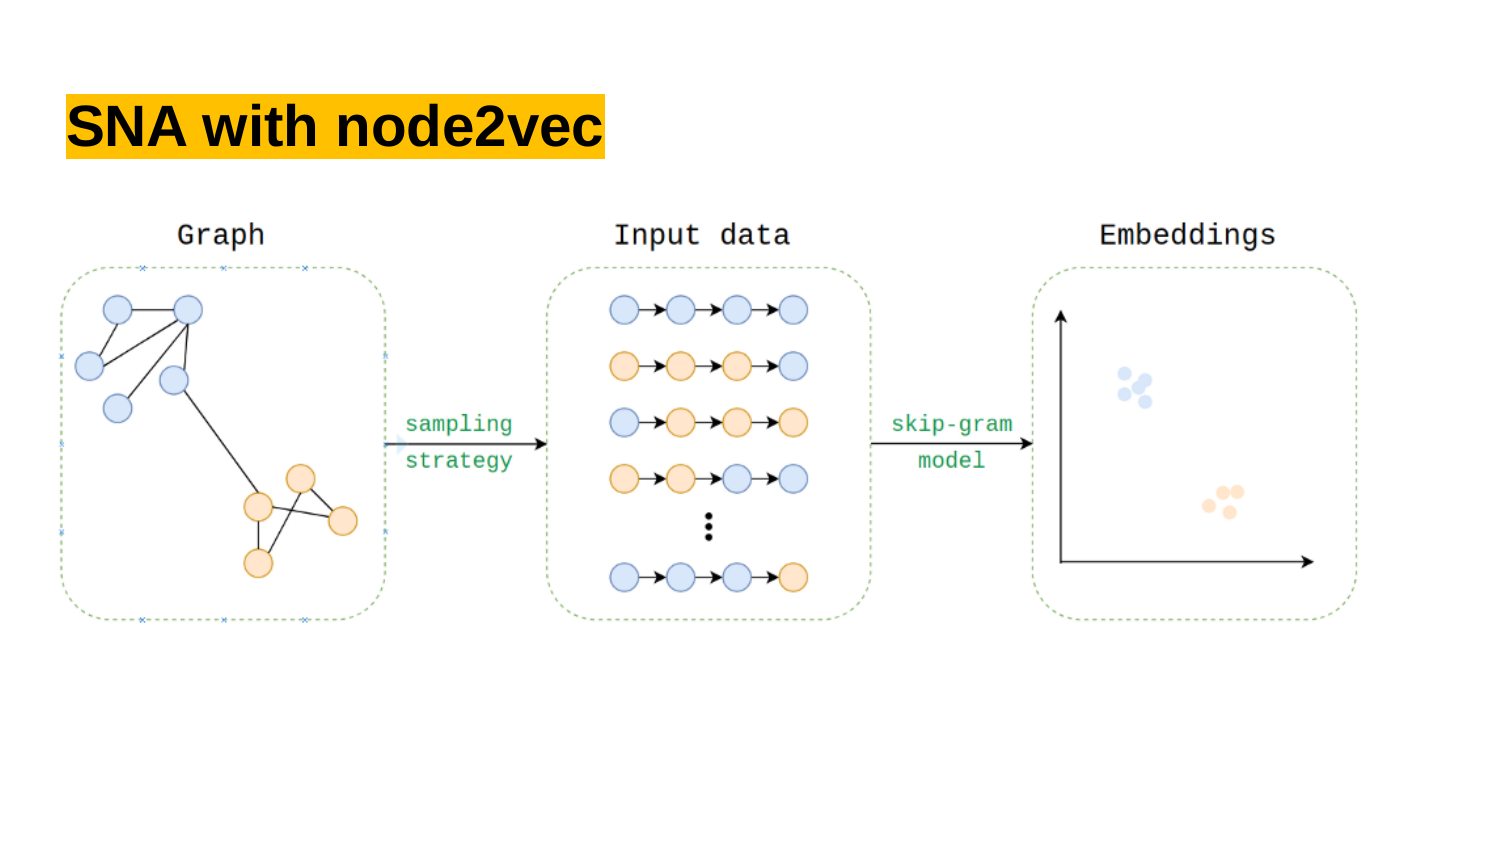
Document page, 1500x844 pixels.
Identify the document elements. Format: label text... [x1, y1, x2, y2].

picture [50, 216, 1361, 628]
title SNA with node2vec [51, 72, 1449, 167]
